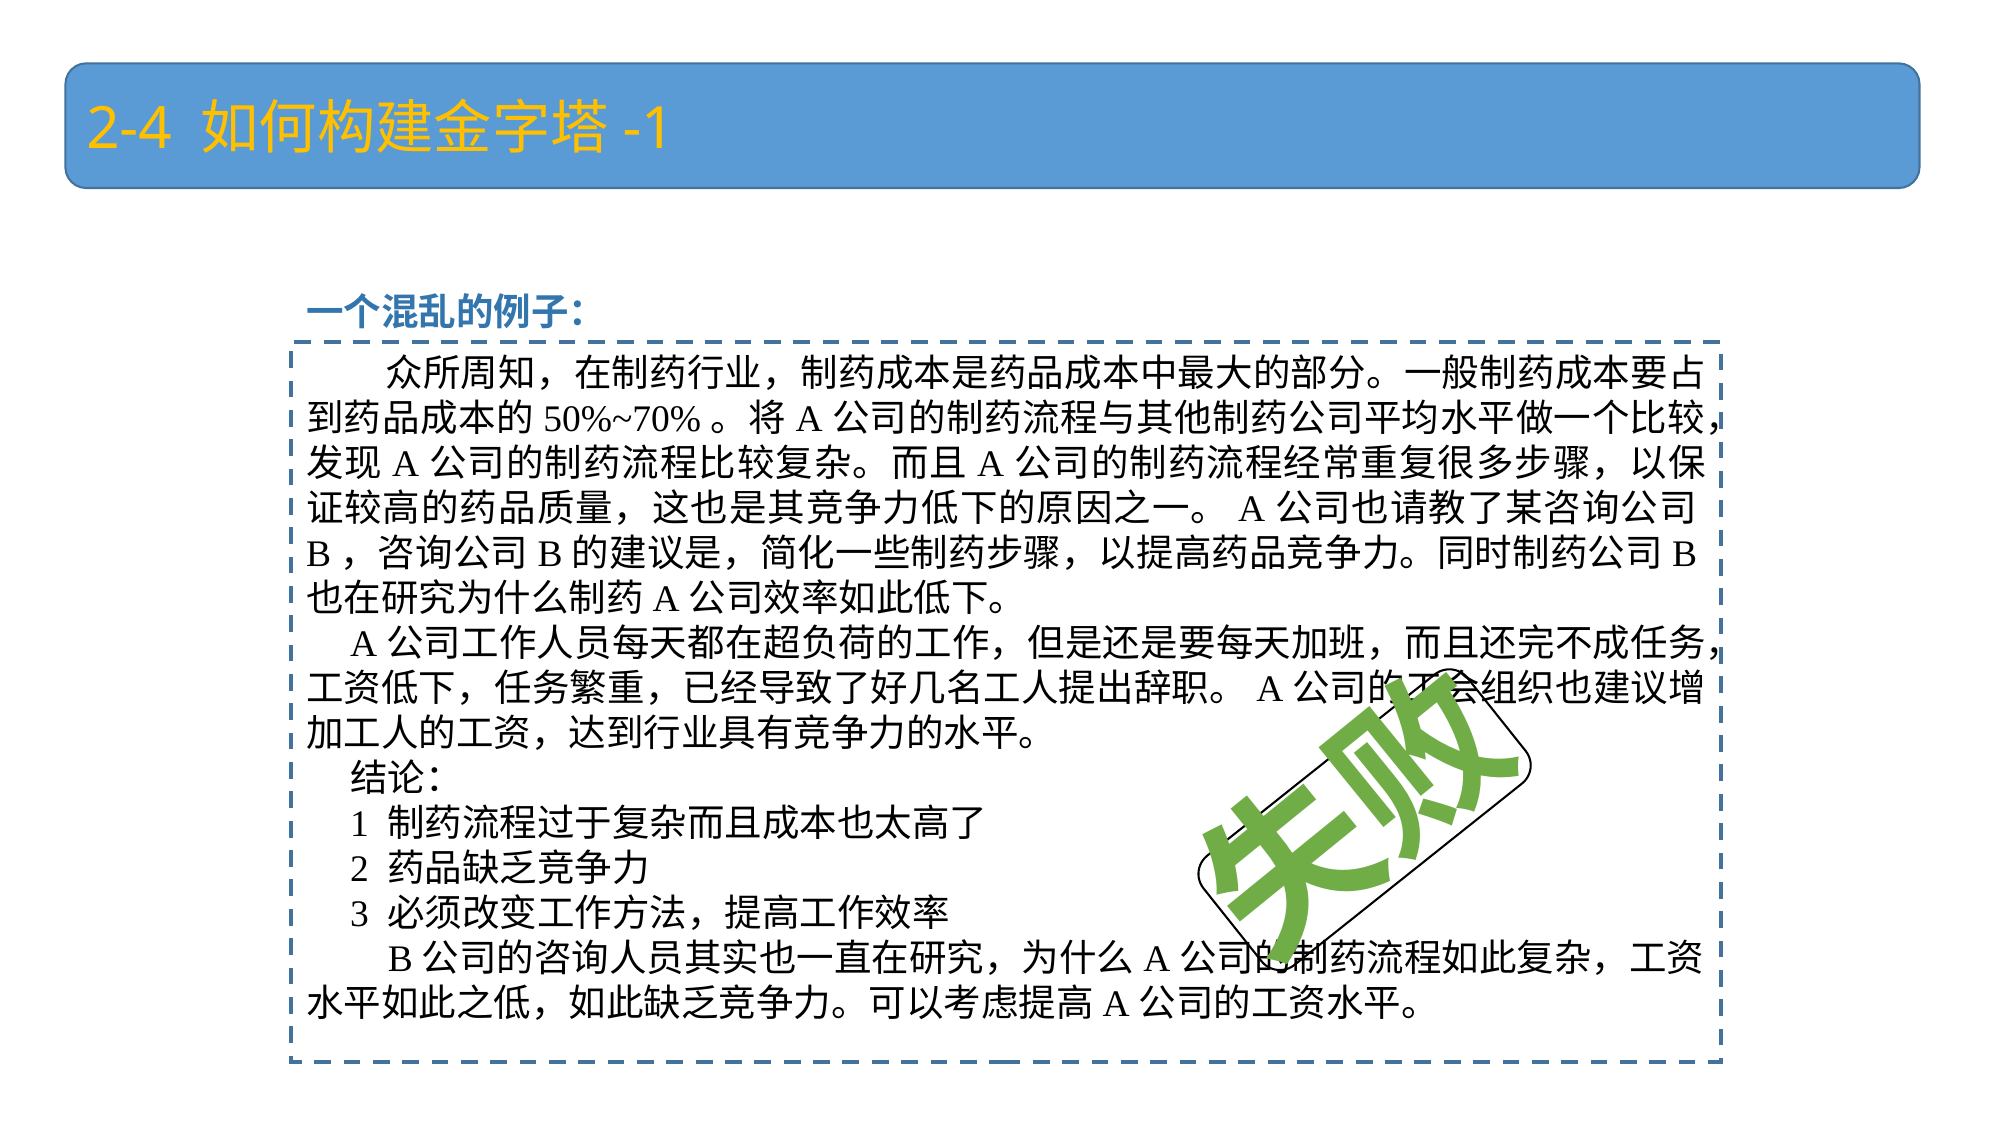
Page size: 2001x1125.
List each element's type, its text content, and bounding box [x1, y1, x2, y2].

text_box 一个混乱的例子： [291, 280, 941, 375]
text_box 2-4 如何构建金字塔-1 [64, 62, 1921, 190]
text_box 失败 [1142, 518, 1672, 1006]
text_box [290, 341, 1722, 1063]
